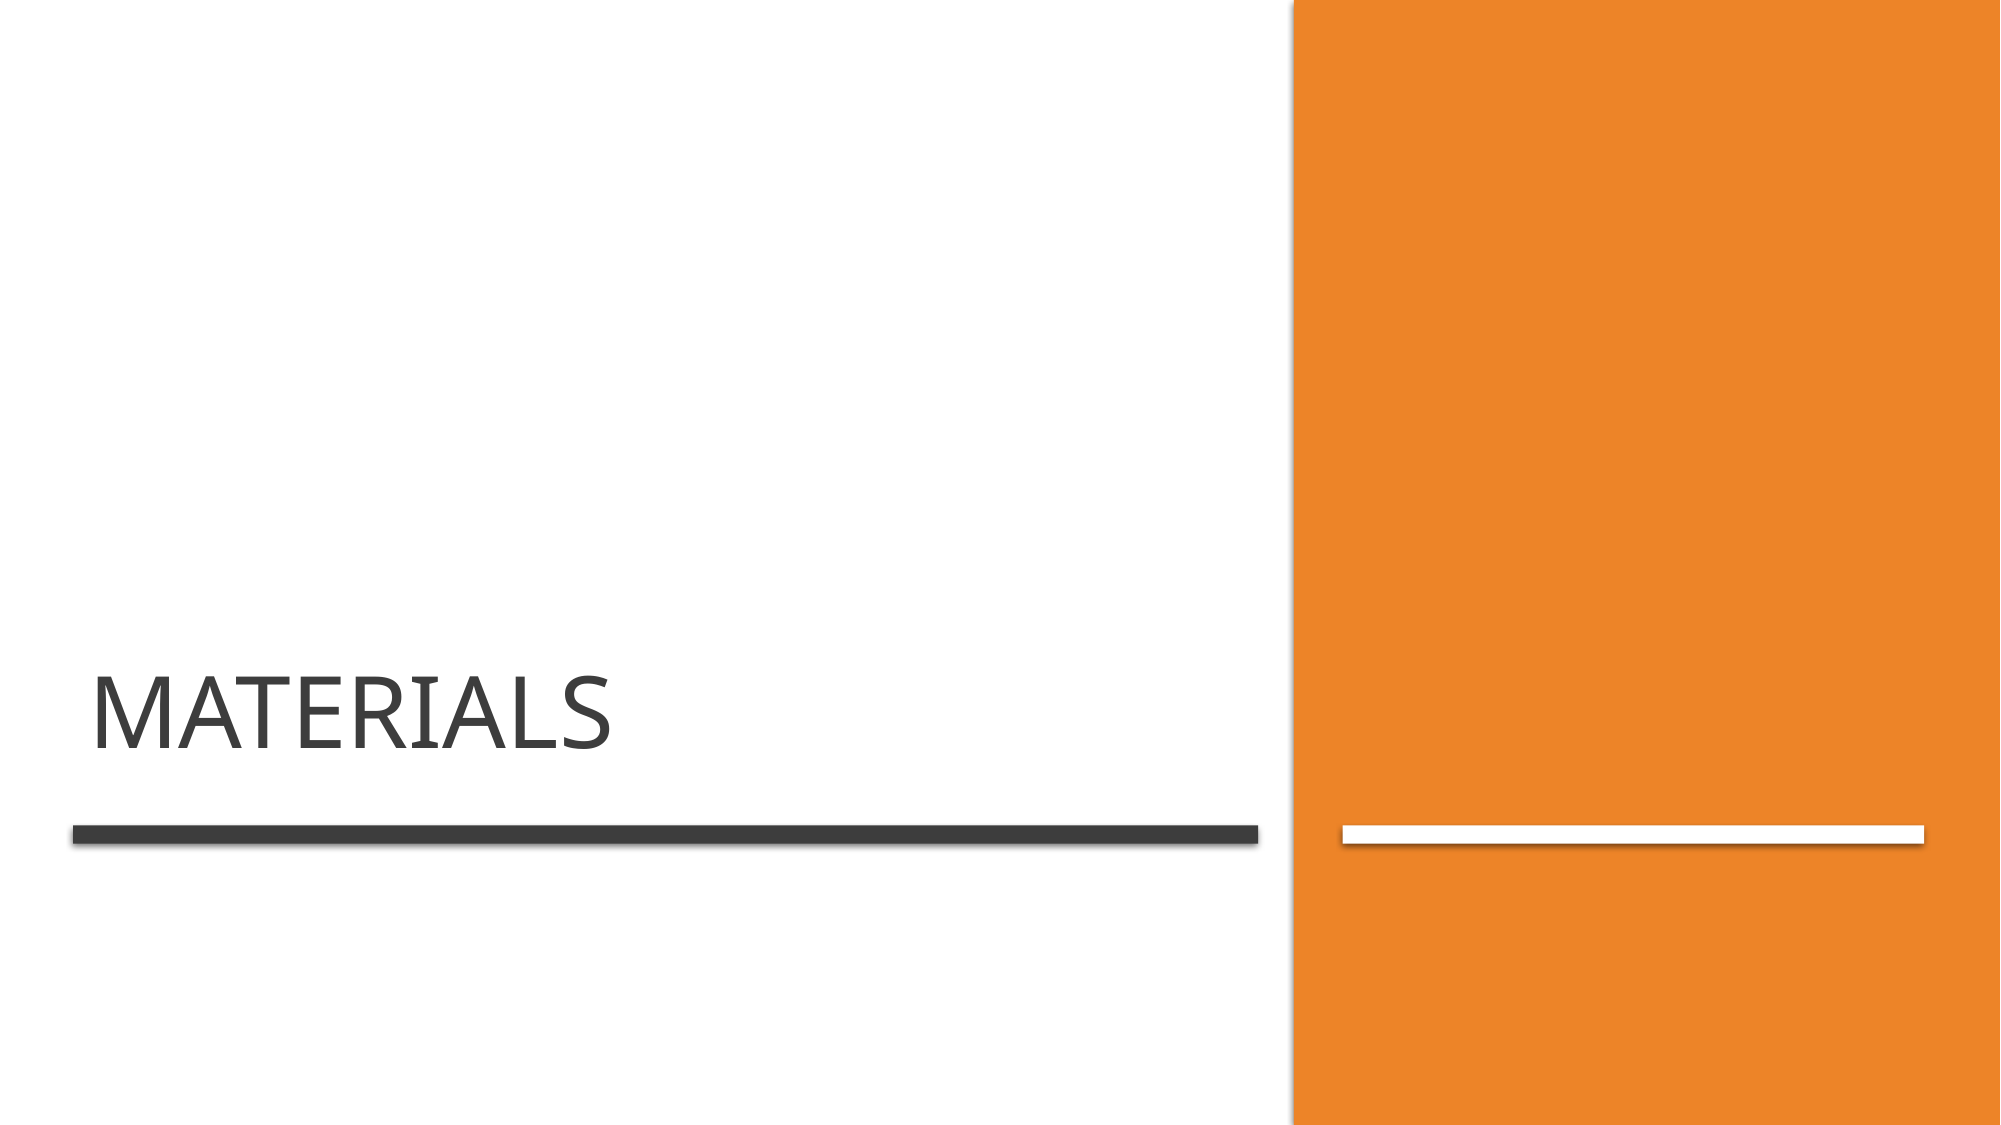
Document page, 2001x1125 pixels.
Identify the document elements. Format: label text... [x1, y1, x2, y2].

title Materials [73, 168, 1249, 776]
text_box [1293, 0, 2000, 1125]
text_box [72, 824, 1259, 845]
text_box [0, 0, 1290, 1125]
text_box [1342, 824, 1925, 845]
